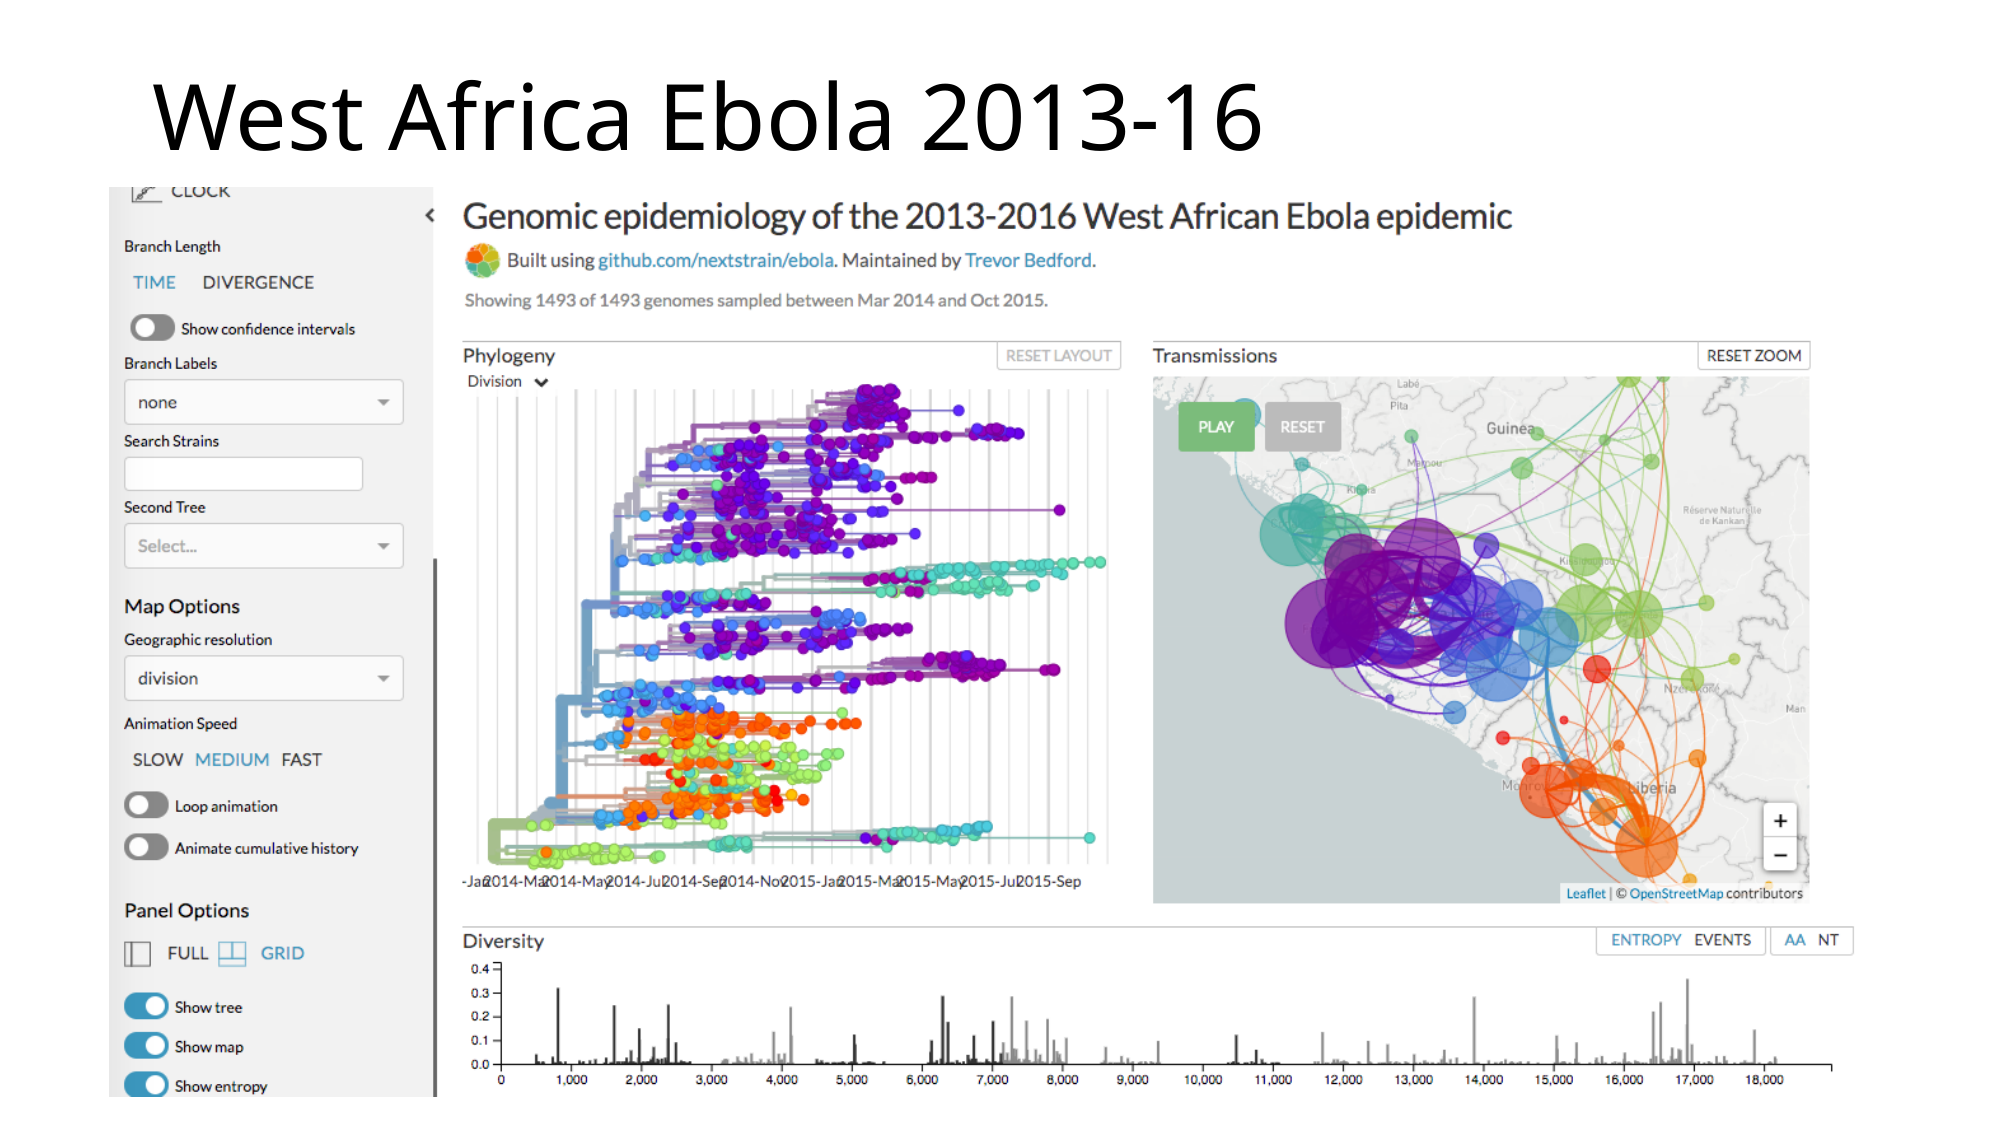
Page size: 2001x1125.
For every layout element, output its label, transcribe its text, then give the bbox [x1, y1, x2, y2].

picture [109, 187, 1863, 1097]
title West Africa Ebola 2013-16 [137, 11, 1863, 187]
